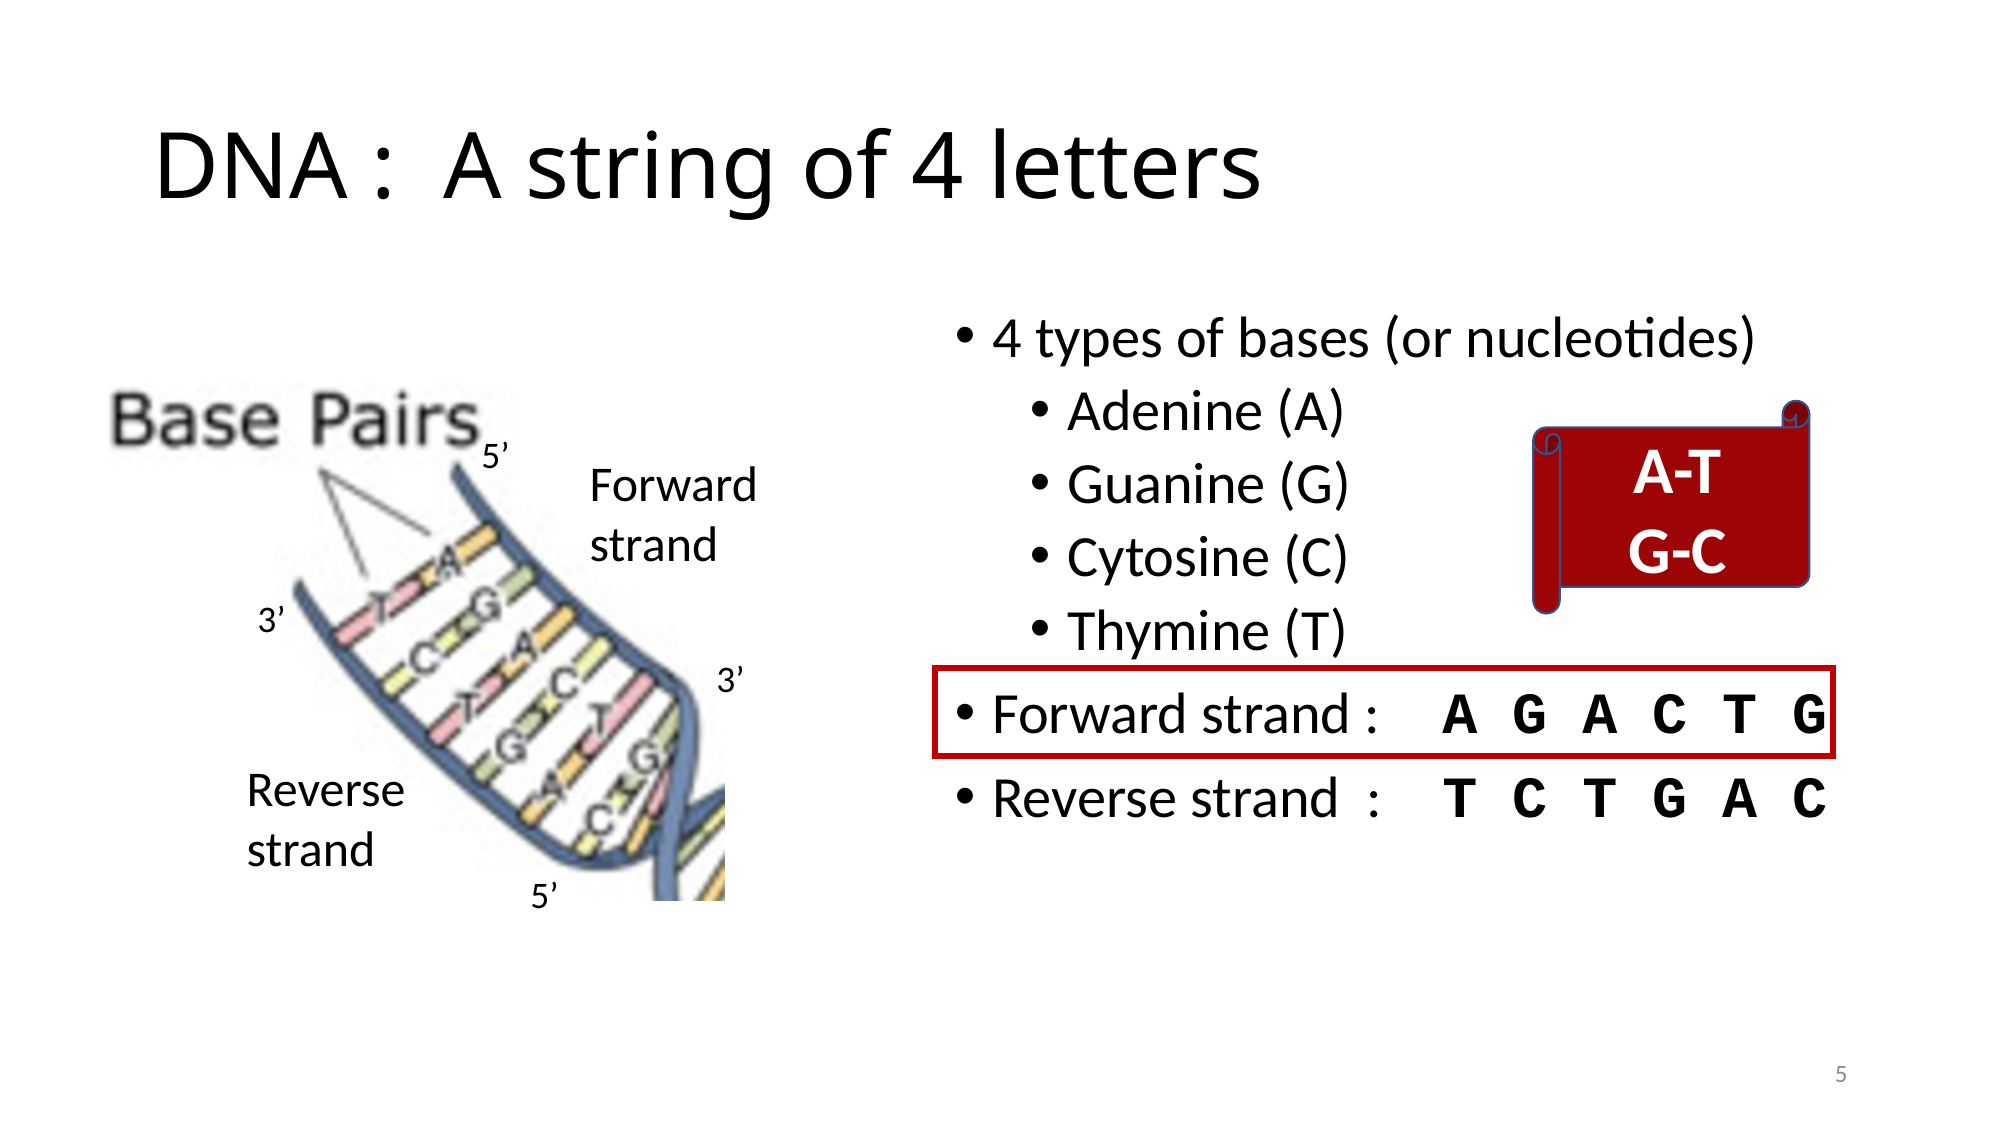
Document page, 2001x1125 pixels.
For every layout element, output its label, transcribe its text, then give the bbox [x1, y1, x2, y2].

title DNA : A string of 4 letters [137, 59, 1863, 278]
text_box [932, 665, 1836, 759]
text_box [231, 423, 843, 925]
text_box A-T G-C [1532, 399, 1811, 615]
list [45, 303, 725, 901]
list 4 types of bases (or nucleotides) Adenine (A) Guanine (G) Cytosine (C) Thymine (T) Forward strand : A G A C T G Reverse strand : T C T G A C [939, 299, 1863, 1014]
slide_number 5 [1412, 1042, 1863, 1103]
